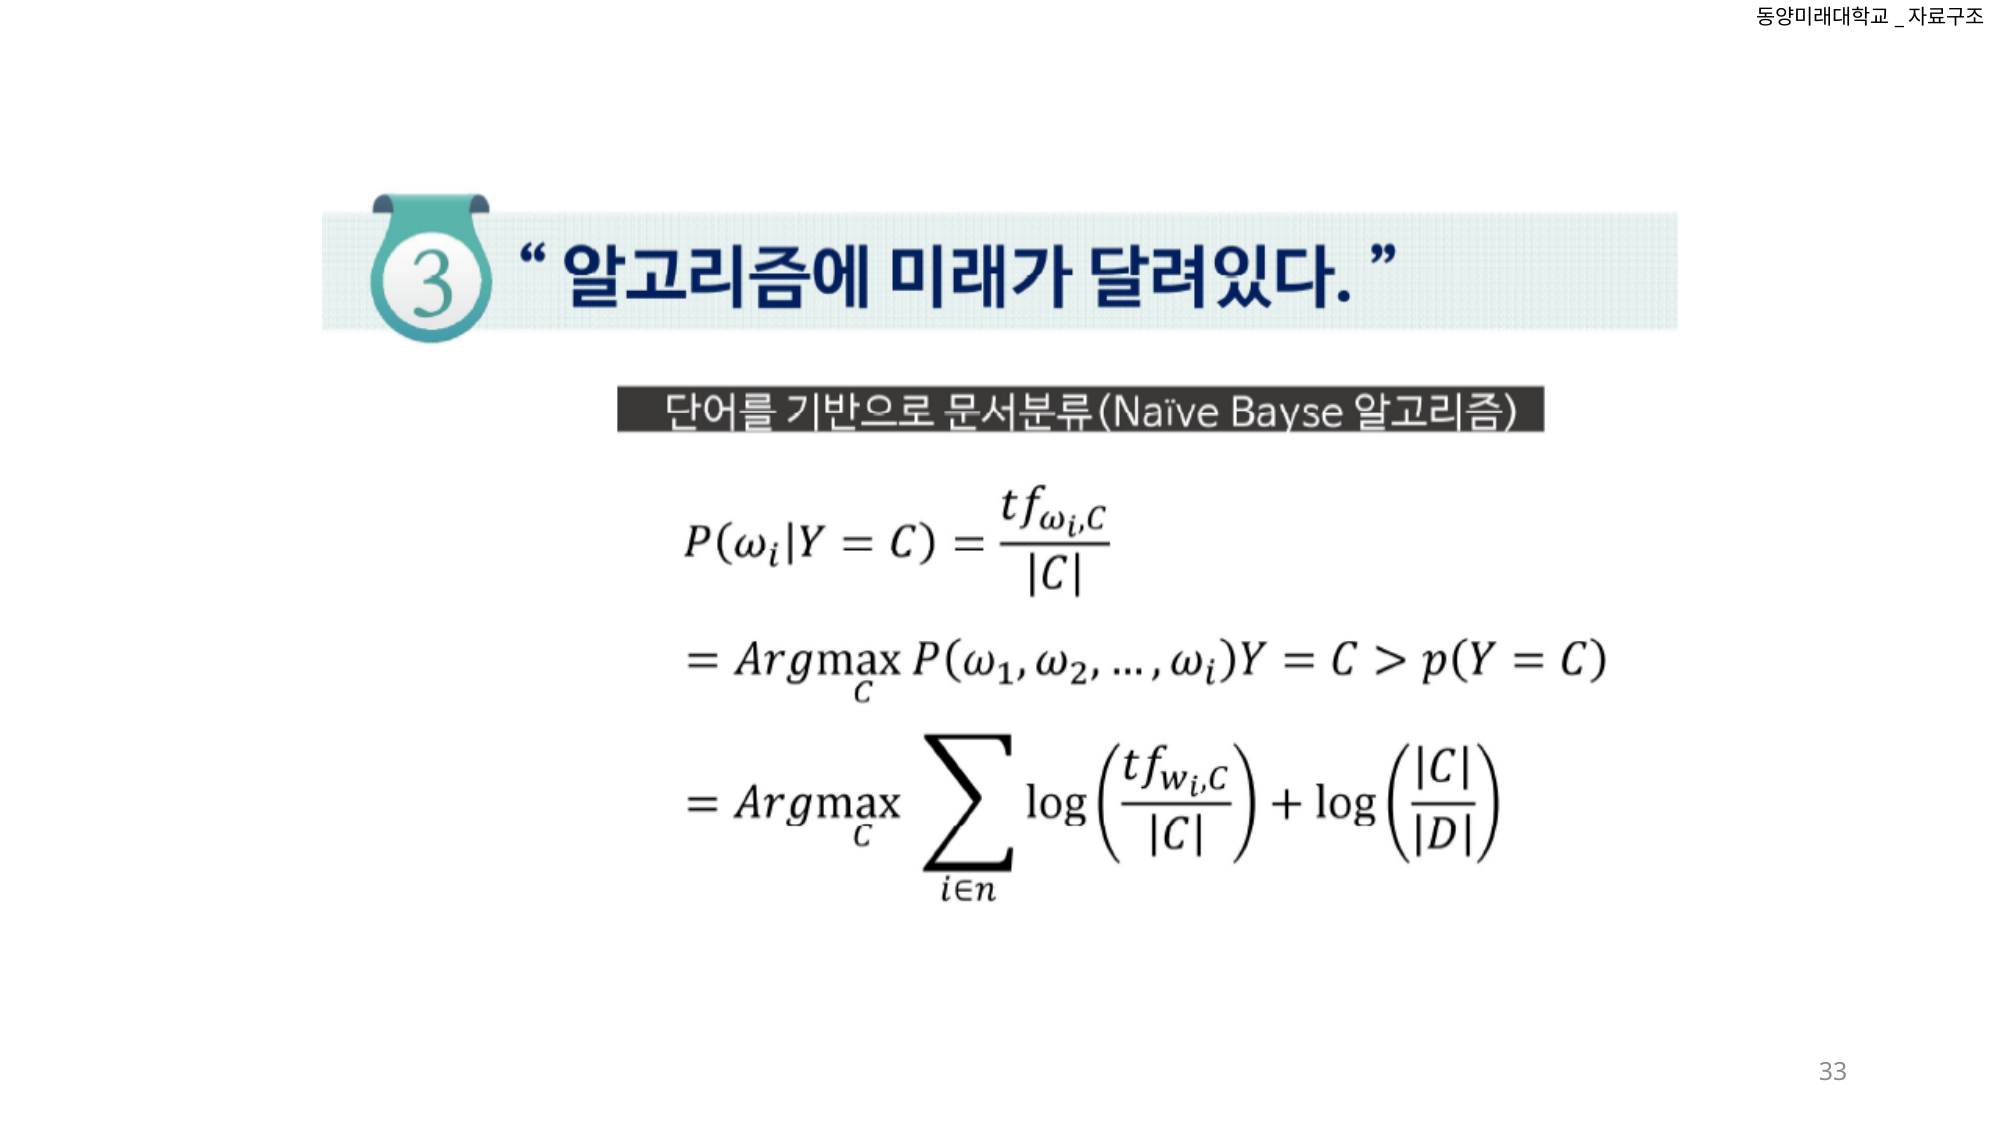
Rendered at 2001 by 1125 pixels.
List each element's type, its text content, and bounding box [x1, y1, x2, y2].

text_box 동양미래대학교_자료구조 [1474, 0, 2000, 120]
picture [322, 158, 1678, 967]
slide_number 33 [1412, 1042, 1863, 1103]
